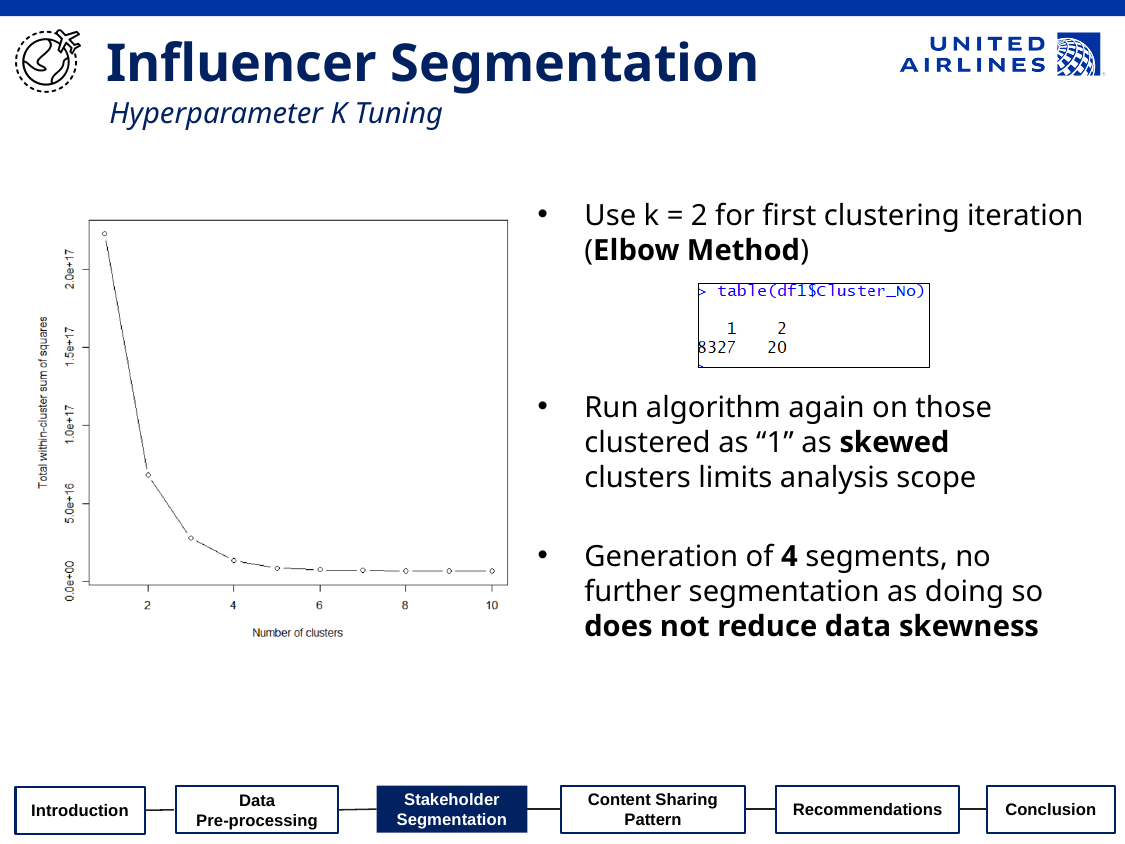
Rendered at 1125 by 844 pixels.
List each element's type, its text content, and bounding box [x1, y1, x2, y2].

text_box Hyperparameter K Tuning [94, 87, 599, 138]
picture [15, 28, 81, 94]
text_box Use k = 2 for first clustering iteration (Elbow Method) [525, 188, 1102, 274]
text_box Influencer Segmentation [97, 24, 773, 102]
text_box Run algorithm again on those clustered as “1” as skewed clusters limits analysis scope [529, 380, 1077, 501]
picture [698, 283, 931, 368]
picture [875, 17, 1125, 99]
text_box Generation of 4 segments, no further segmentation as doing so does not reduce data skewness [527, 529, 1077, 650]
picture [35, 189, 524, 645]
